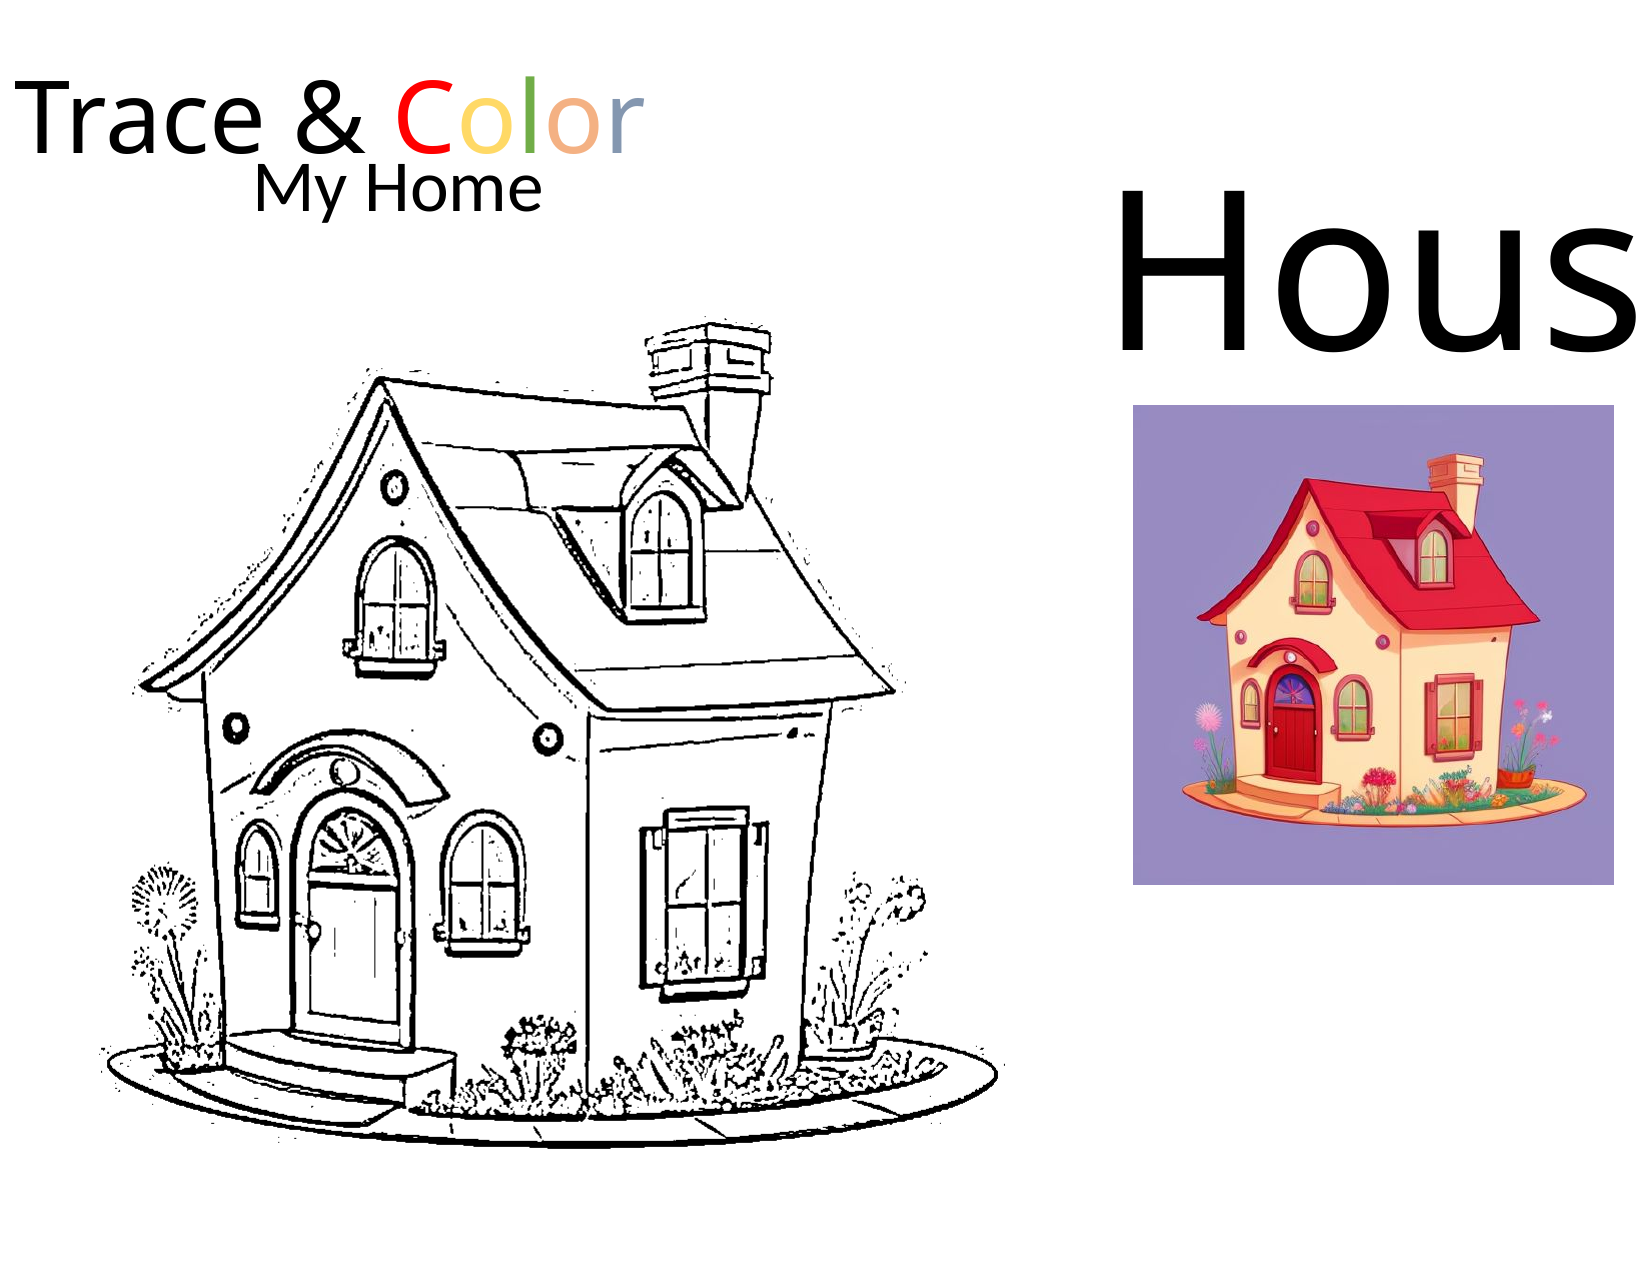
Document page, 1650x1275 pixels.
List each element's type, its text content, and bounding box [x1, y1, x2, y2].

picture [1133, 405, 1614, 886]
text_box House [1078, 120, 1650, 670]
text_box My Home [14, 130, 783, 217]
picture [0, 217, 1057, 1275]
text_box Trace & Color [0, 45, 827, 181]
